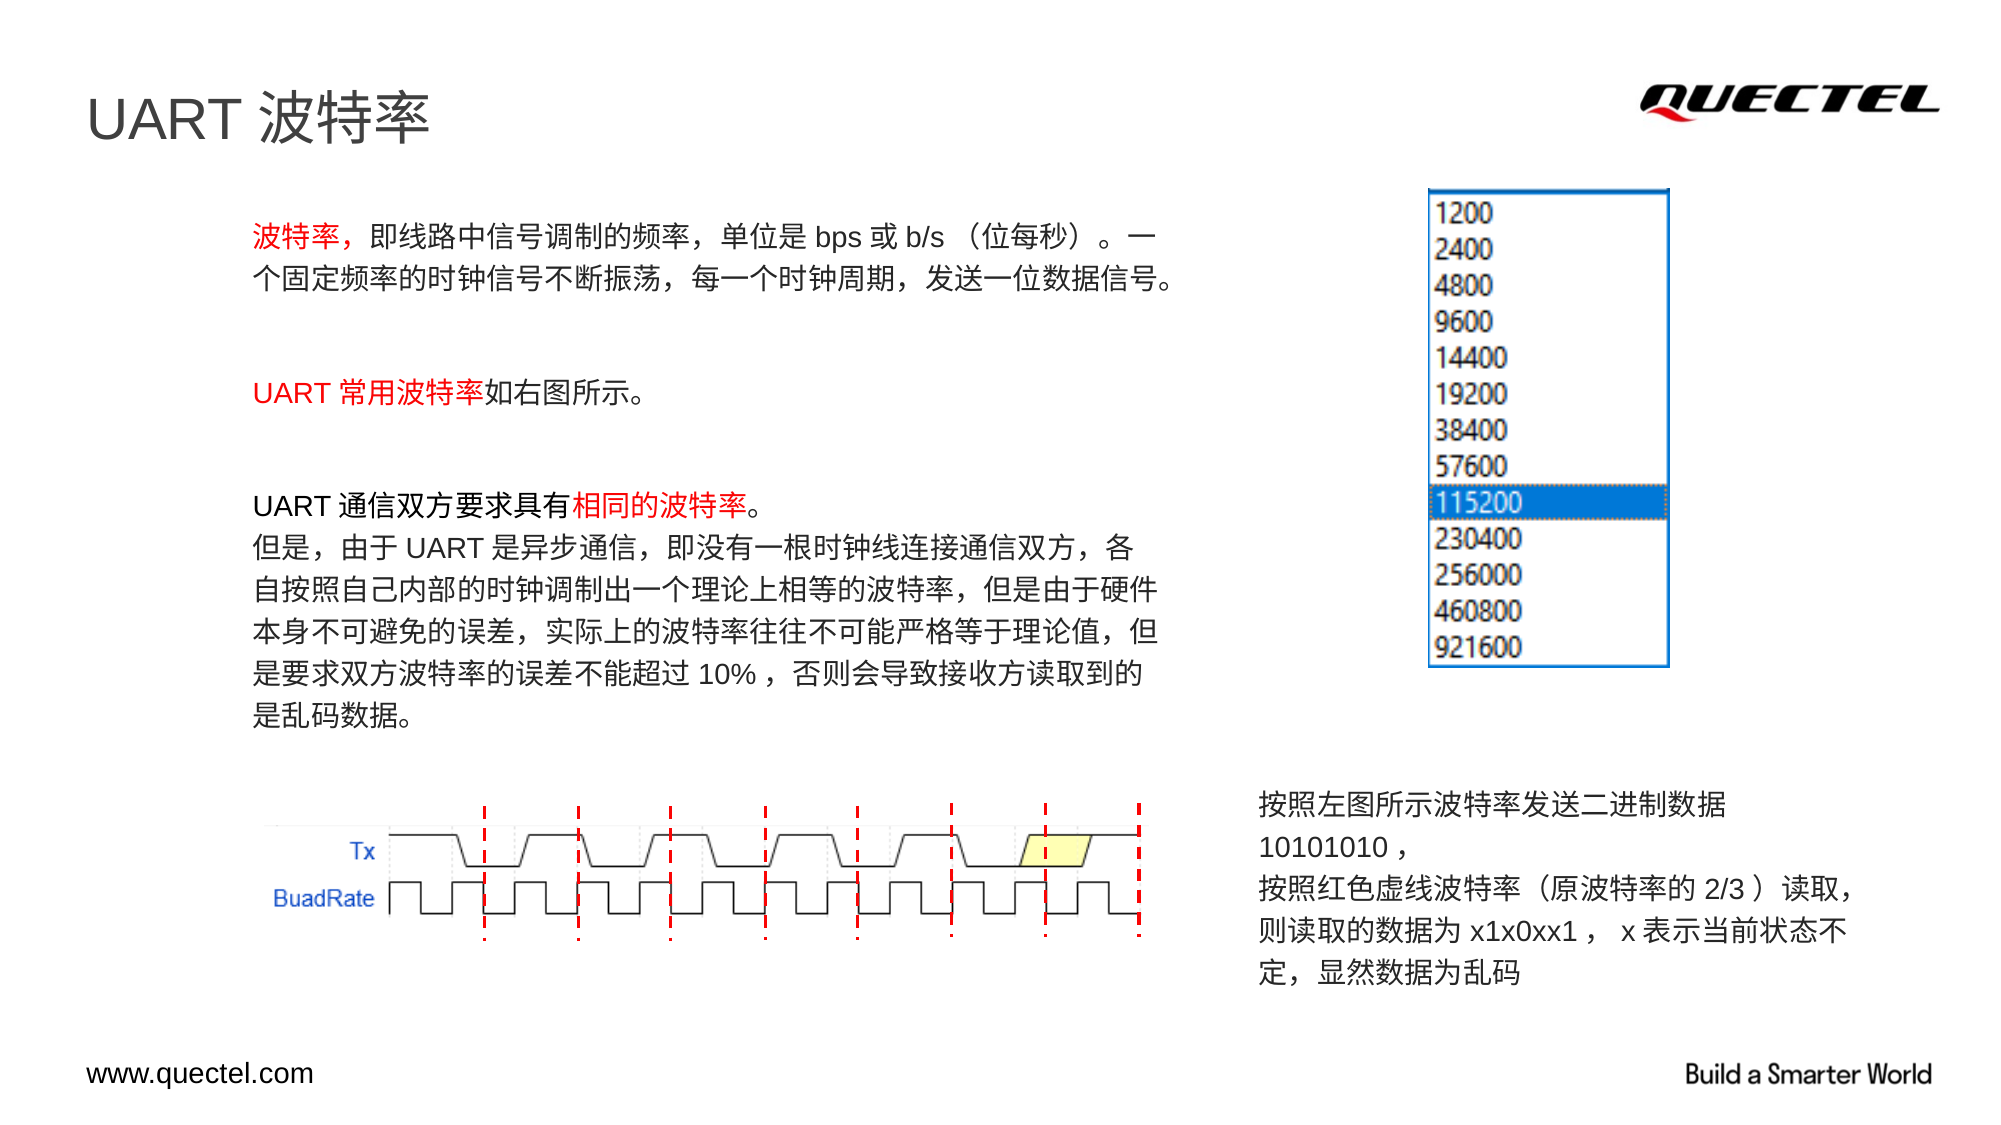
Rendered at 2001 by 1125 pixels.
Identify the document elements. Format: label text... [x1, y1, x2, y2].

picture [952, 825, 1045, 921]
text_box 按照左图所示波特率发送二进制数据10101010， 按照红色虚线波特率（原波特率的2/3）读取，则读取的数据为x1x0xx1，x表示当前状态不定，显然数据为乱码 [1243, 771, 1879, 997]
text_box UART通信双方要求具有相同的波特率。 但是，由于UART是异步通信，即没有一根时钟线连接通信双方，各自按照自己内部的时钟调制出一个理论上相等的波特率，但是由于硬件本身不可避免的误差，实际上的波特率往往不可能严格等于理论值，但是要求双方波特率的误差不能超过10%，否则会导致接收方读取到的是乱码数据。 [237, 472, 1175, 740]
picture [1637, 1015, 1981, 1125]
title UART波特率 [71, 82, 1887, 156]
text_box UART常用波特率如右图所示。 [237, 359, 1175, 417]
picture [1046, 825, 1138, 921]
picture [858, 825, 951, 921]
picture [264, 825, 484, 921]
picture [671, 825, 765, 921]
text_box 波特率，即线路中信号调制的频率，单位是bps或b/s（位每秒）。一个固定频率的时钟信号不断振荡，每一个时钟周期，发送一位数据信号。 [237, 204, 1175, 303]
picture [766, 825, 857, 921]
picture [1140, 825, 1149, 921]
picture [1428, 188, 1670, 668]
picture [579, 825, 670, 921]
picture [1595, 32, 1985, 165]
picture [485, 825, 578, 921]
